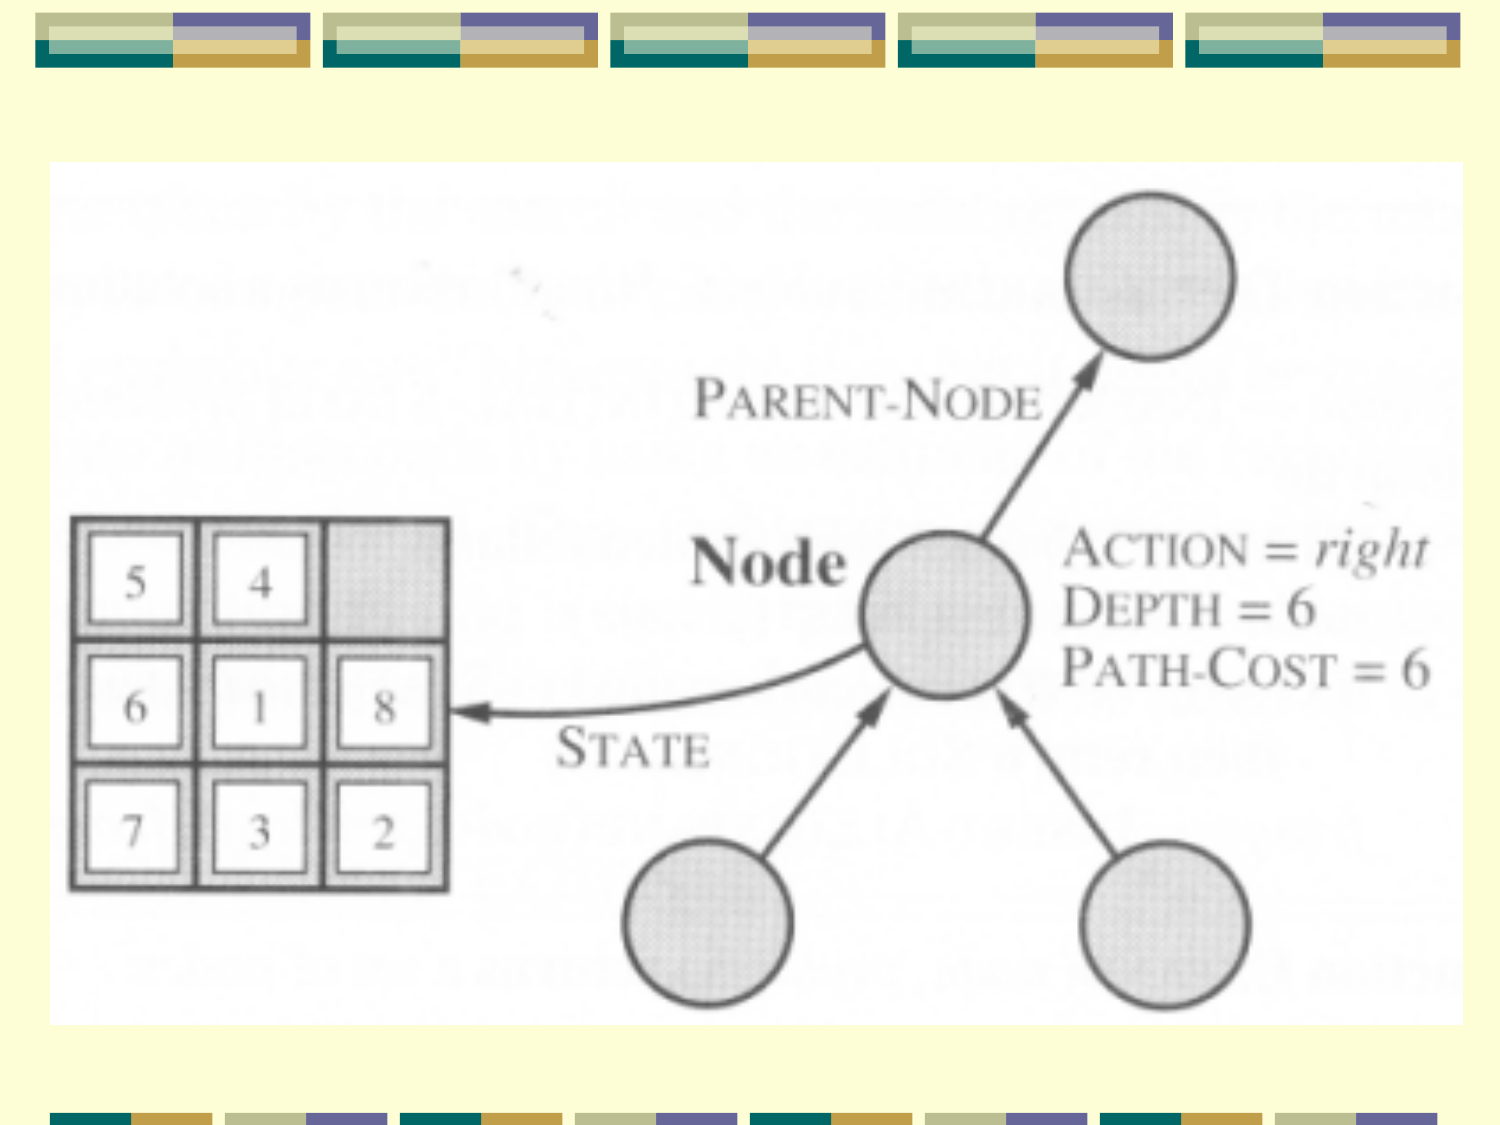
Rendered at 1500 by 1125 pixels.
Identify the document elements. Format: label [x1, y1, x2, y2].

picture [49, 162, 1463, 1025]
